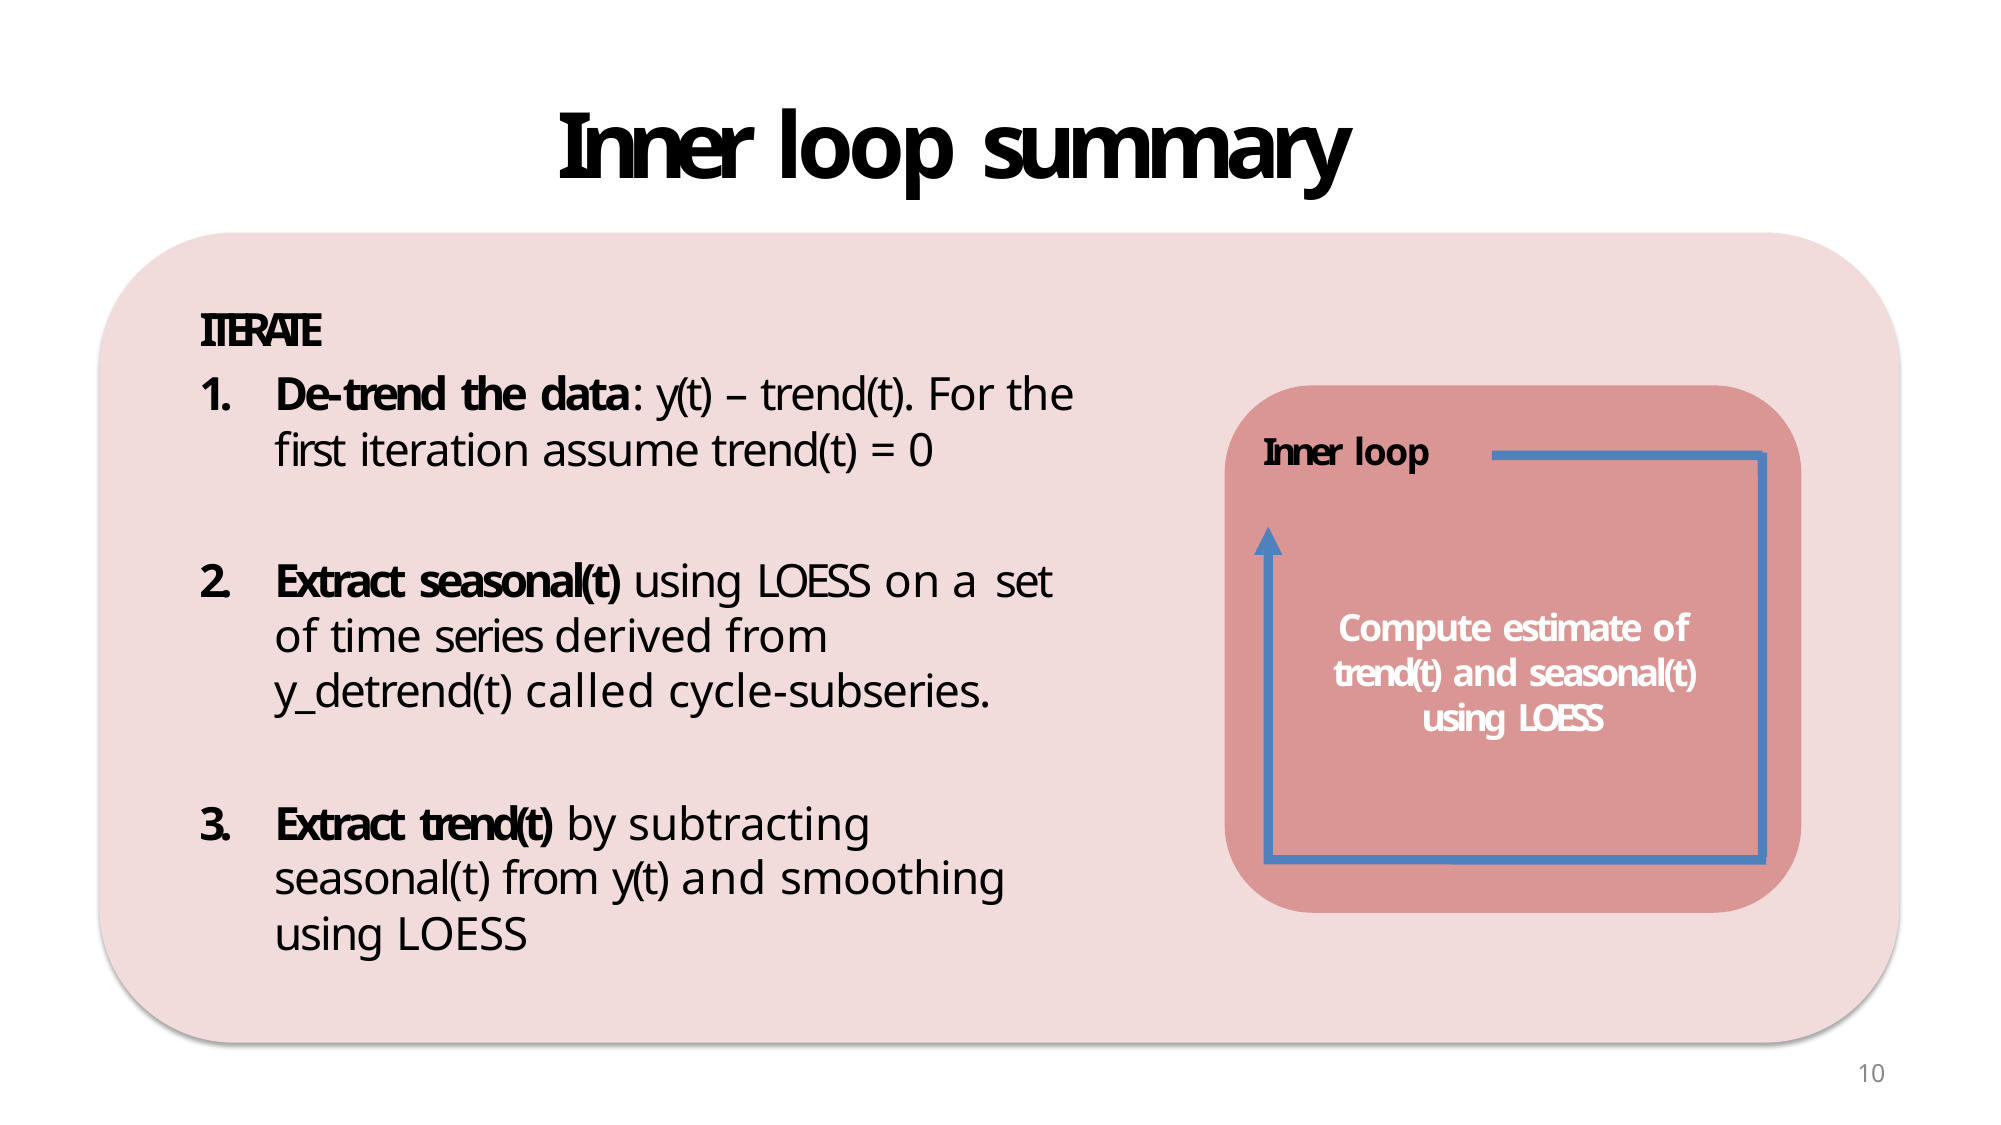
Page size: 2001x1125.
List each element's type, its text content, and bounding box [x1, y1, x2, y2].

slide_number 10 [1850, 1065, 1894, 1125]
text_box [92, 229, 1907, 1054]
title Inner loop summary [116, 84, 1884, 225]
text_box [1254, 450, 1768, 865]
